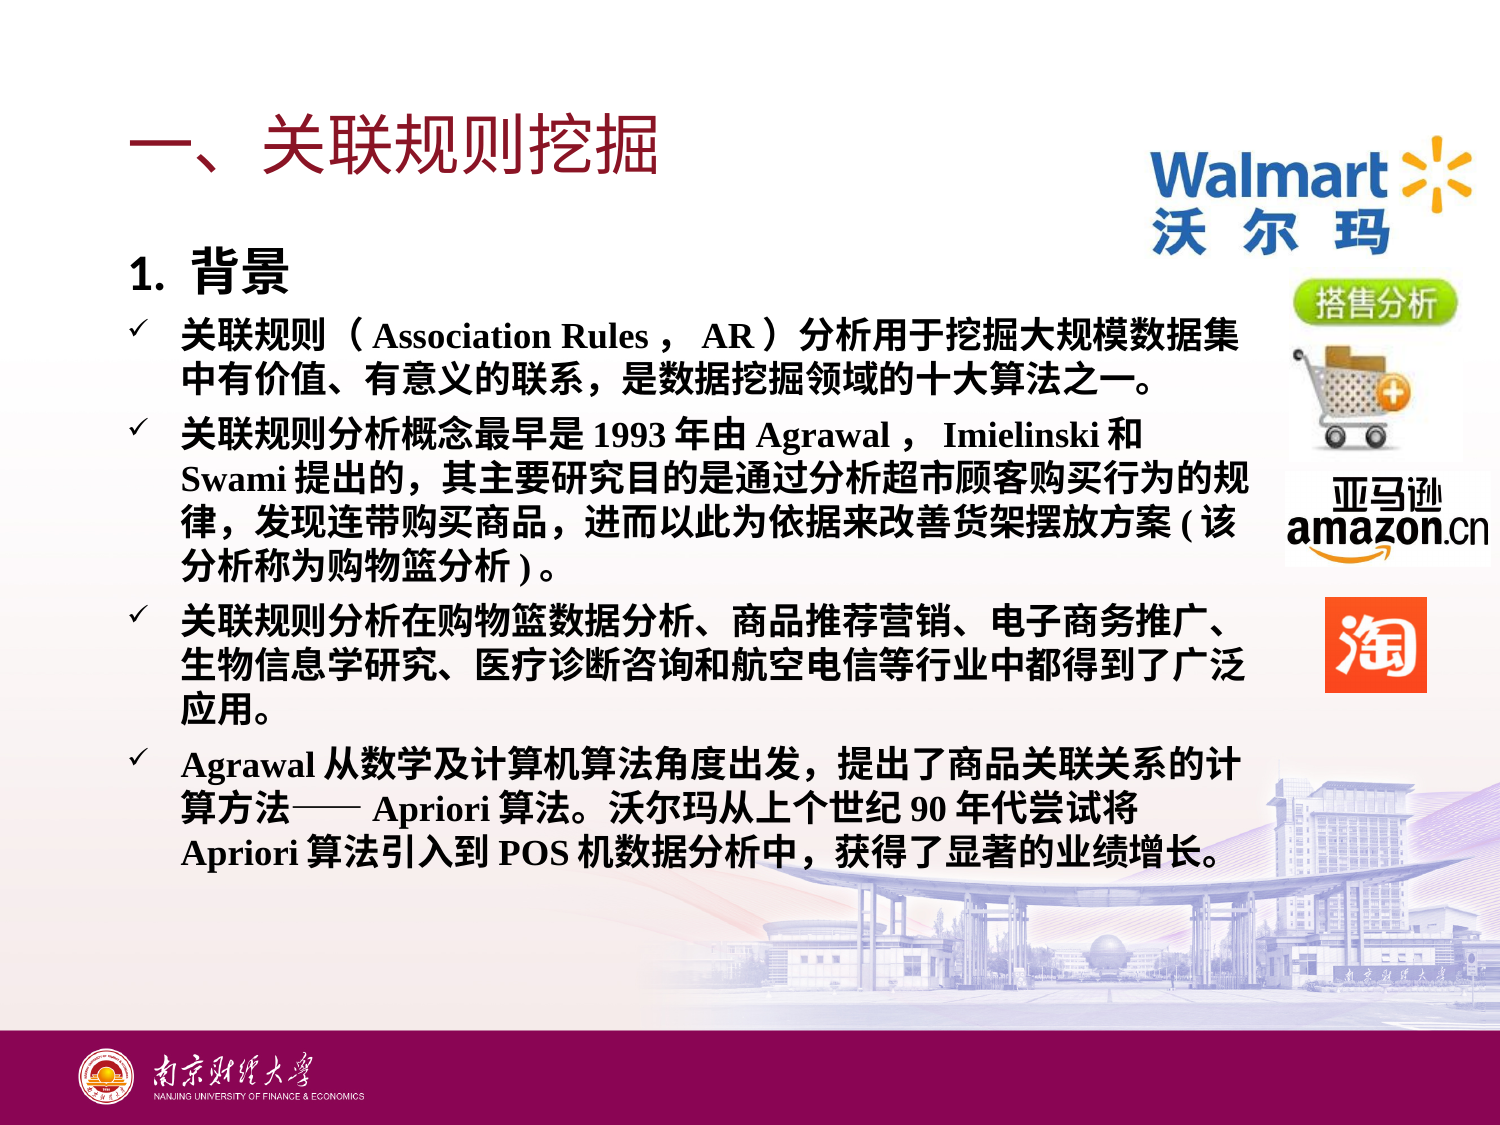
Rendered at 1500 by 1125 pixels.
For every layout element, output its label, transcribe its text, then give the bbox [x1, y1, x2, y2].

picture [0, 0, 1500, 1125]
title 一、关联规则挖掘 [112, 66, 1376, 220]
list 1. 背景 关联规则（Association Rules，AR）分析用于挖掘大规模数据集中有价值、有意义的联系，是数据挖掘领域的十大算法之一。 关联规则分析概念最早是1993年由Agrawal，Imielinski和Swami提出的，其主要研究目的是通过分析超市顾客购买行为的规律，发现连带购买商品，进而以此为依据来改善货架摆放方案(该分析称为购物篮分析)。 关联规则分析在购物篮数据分析、商品推荐营销、电子商务推广、生物信息学研究、医疗诊断咨询和航空电信等行业中都得到了广泛应用。 Agrawal从数学及计算机算法角度出发，提出了商品关联关系的计算方法——Apriori算法。沃尔玛从上个世纪90年代尝试将Apriori算法引入到POS机数据分析中，获得了显著的业绩增长。 [112, 231, 1270, 894]
